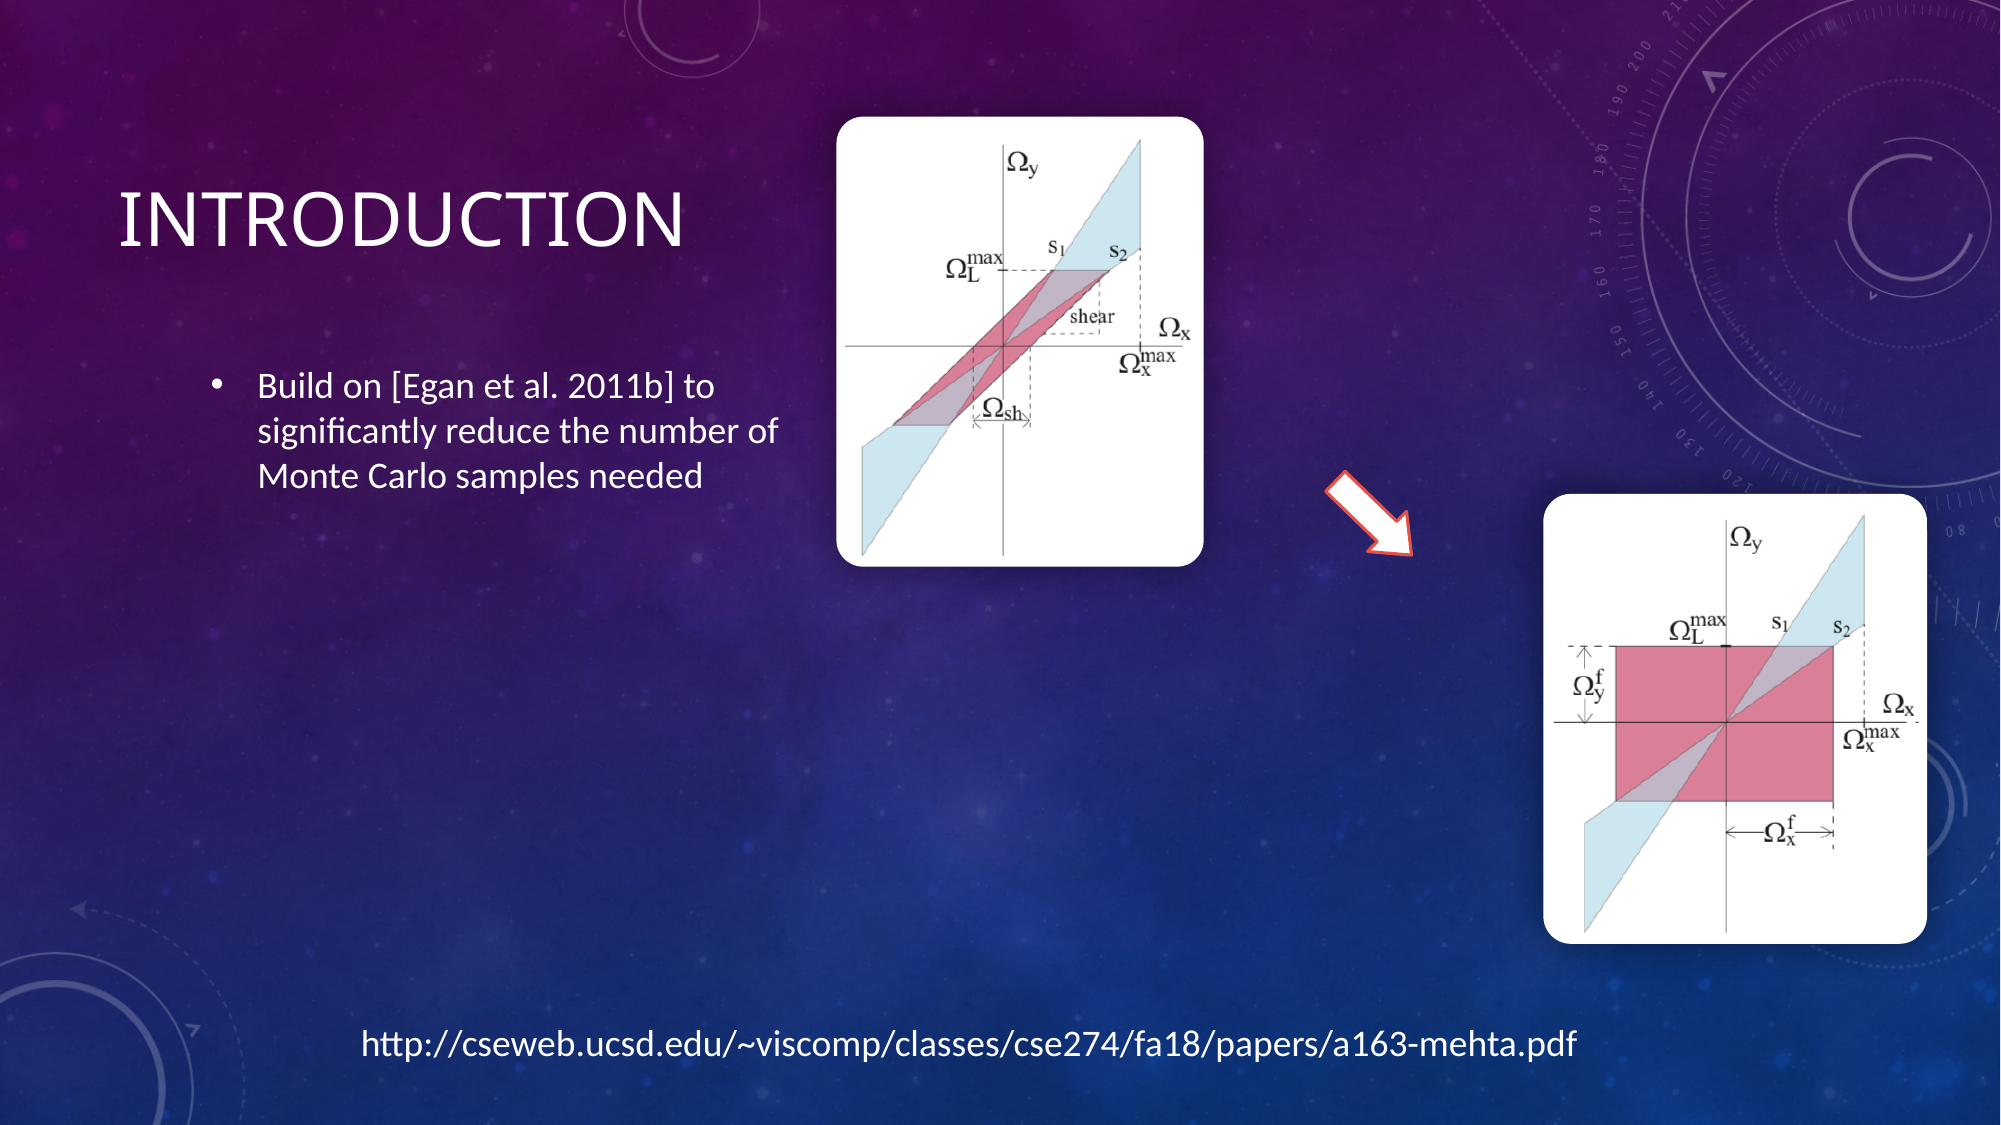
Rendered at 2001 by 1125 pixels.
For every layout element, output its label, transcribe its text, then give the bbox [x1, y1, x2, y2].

text_box [1324, 470, 1414, 557]
picture [0, 0, 2001, 1125]
text_box http://cseweb.ucsd.edu/~viscomp/classes/cse274/fa18/papers/a163-mehta.pdf [346, 1011, 1654, 1072]
list Build on [Egan et al. 2011b] to significantly reduce the number of Monte Carlo samples needed [195, 161, 869, 761]
title introduction [103, 131, 777, 302]
